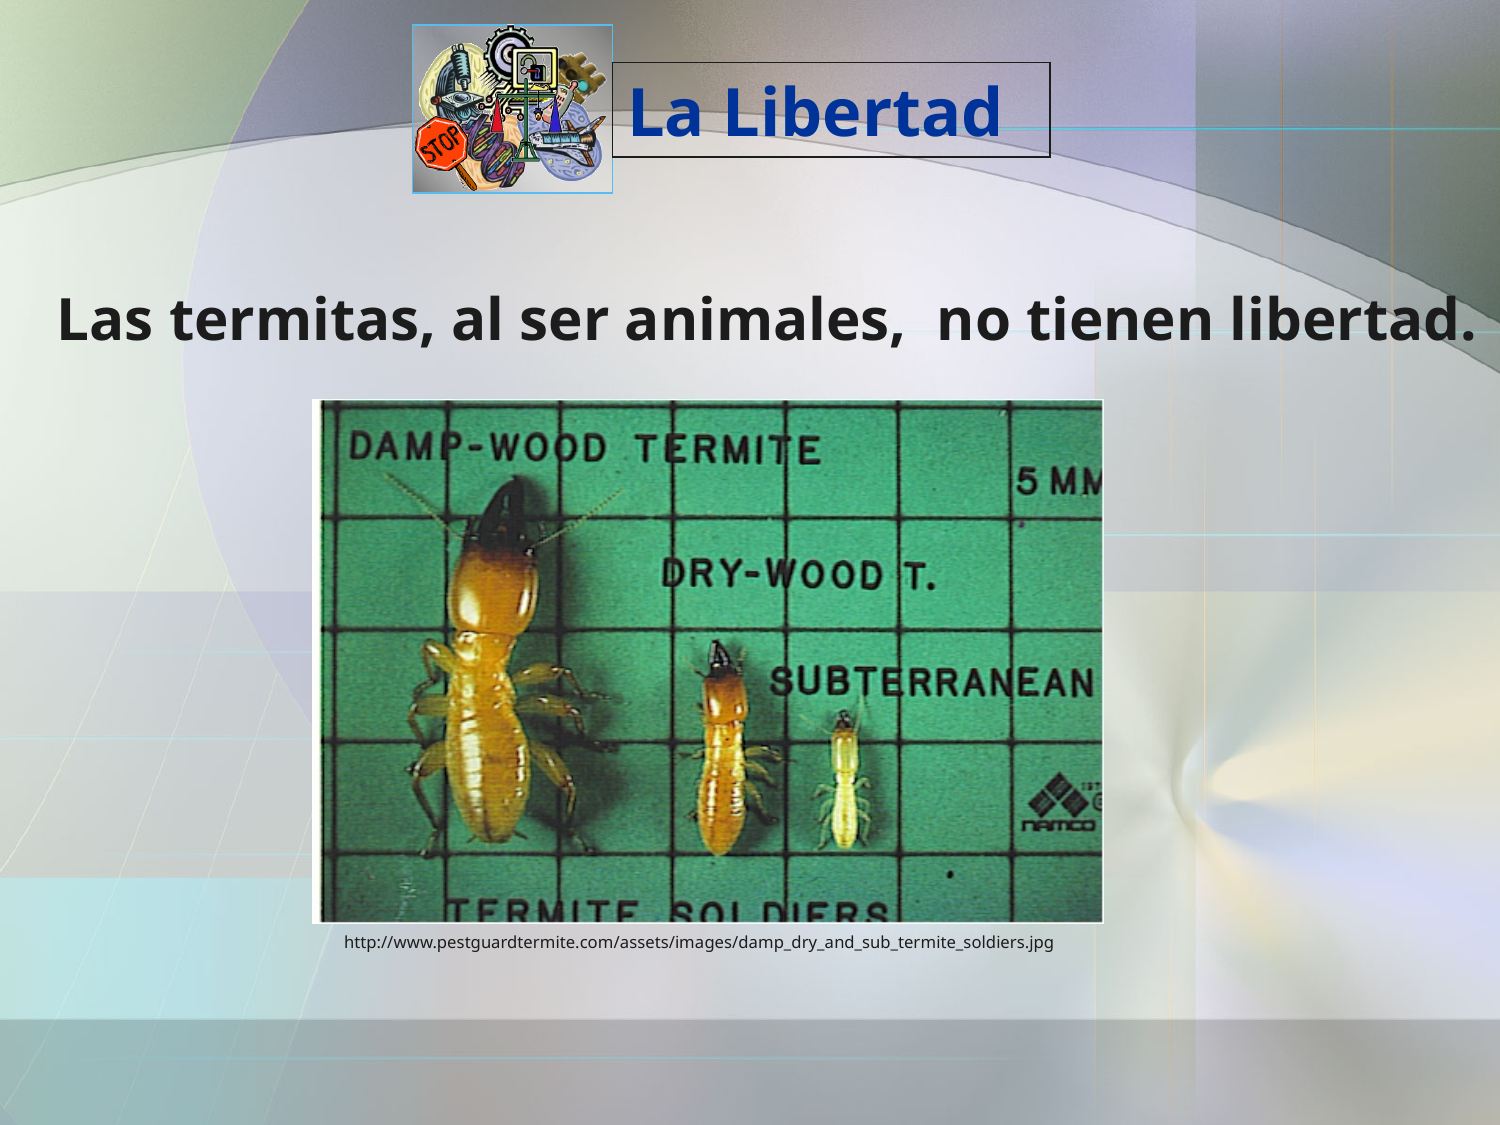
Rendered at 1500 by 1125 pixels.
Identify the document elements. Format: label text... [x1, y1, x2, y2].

text_box Las termitas, al ser animales, no tienen libertad. [41, 275, 1493, 360]
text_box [412, 24, 613, 201]
text_box La Libertad [616, 62, 1050, 158]
picture [0, 0, 1500, 1125]
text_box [312, 399, 1104, 961]
